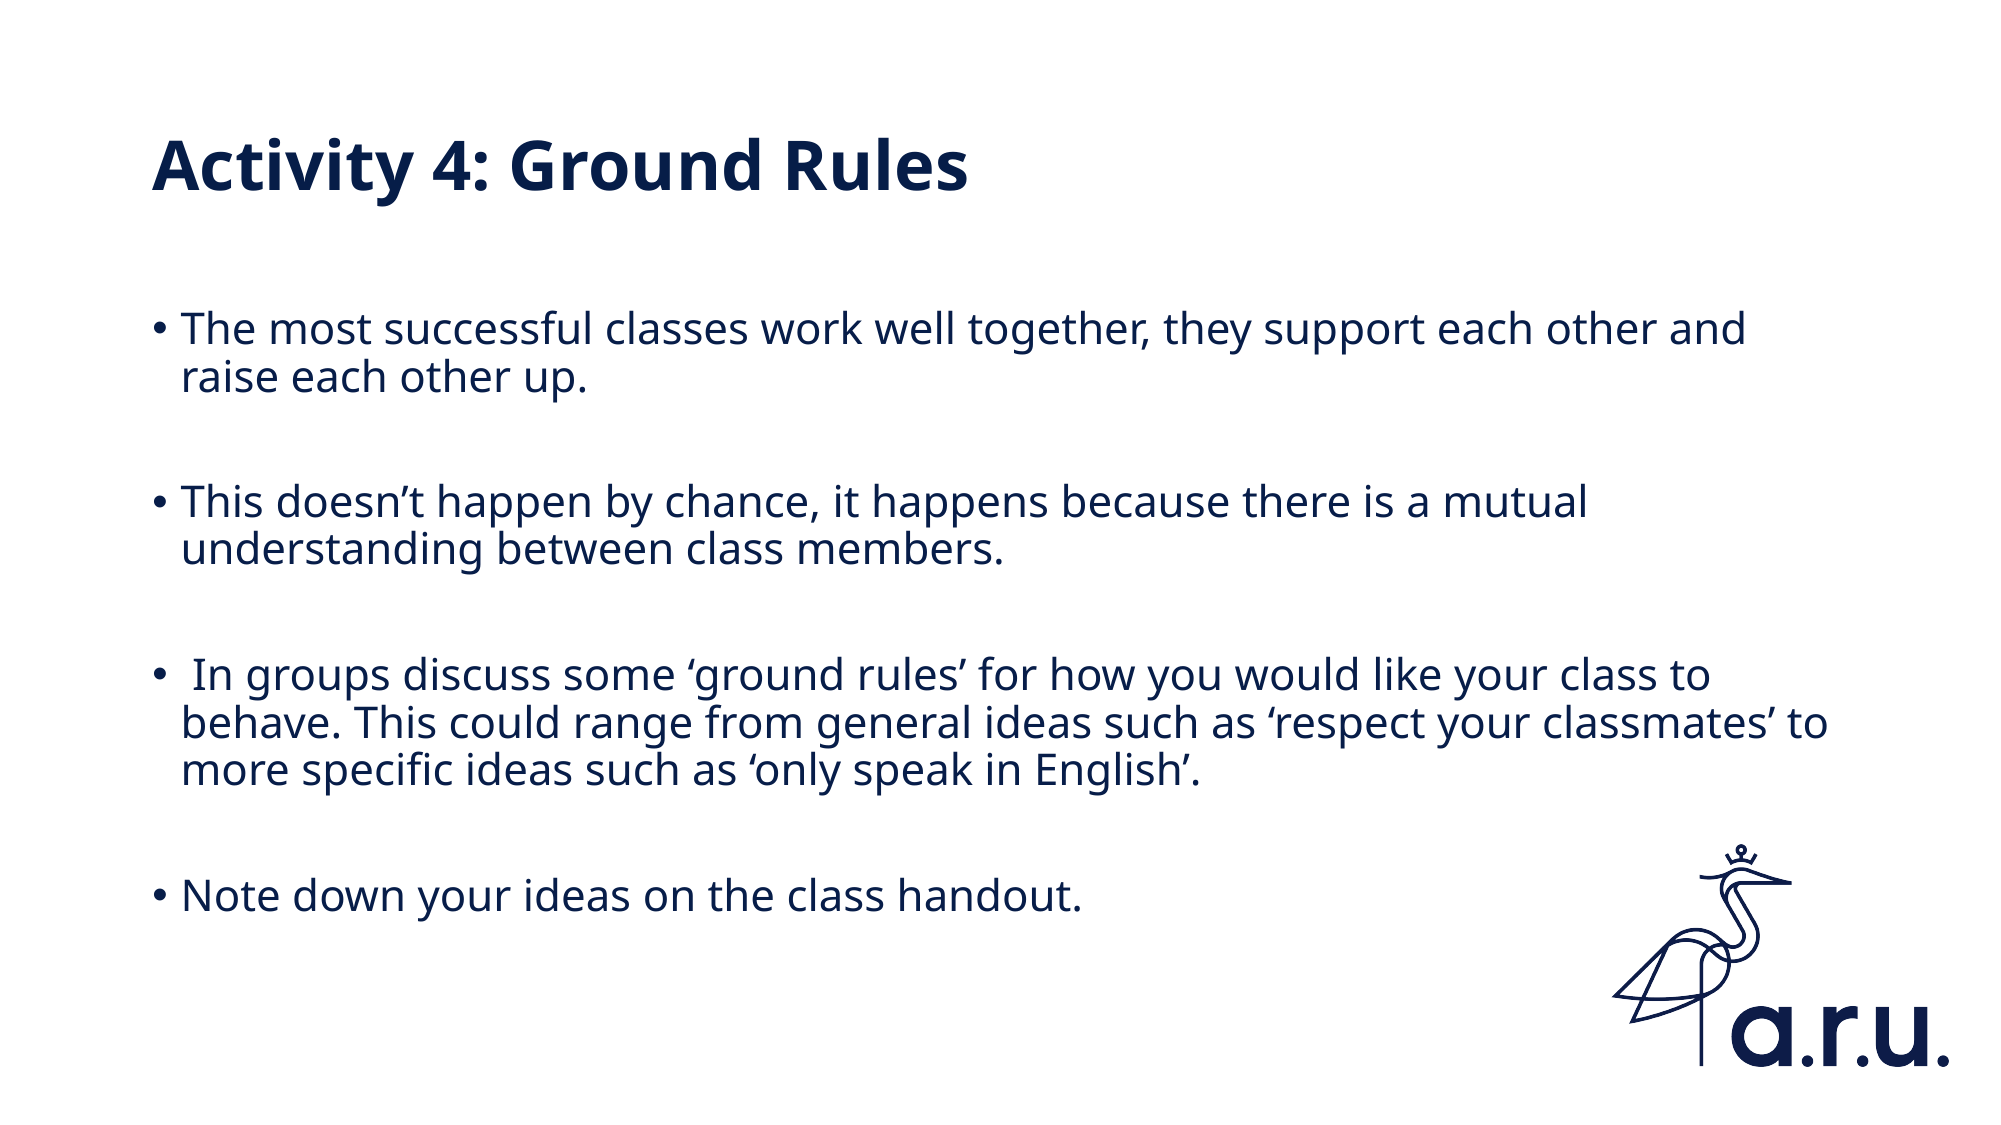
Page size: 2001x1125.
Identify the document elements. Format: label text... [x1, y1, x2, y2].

list The most successful classes work well together, they support each other and raise each other up. This doesn’t happen by chance, it happens because there is a mutual understanding between class members. In groups discuss some ‘ground rules’ for how you would like your class to behave. This could range from general ideas such as ‘respect your classmates’ to more specific ideas such as ‘only speak in English’. Note down your ideas on the class handout. [137, 299, 1863, 1014]
picture [1611, 844, 1949, 1067]
title Activity 4: Ground Rules [137, 59, 1863, 278]
